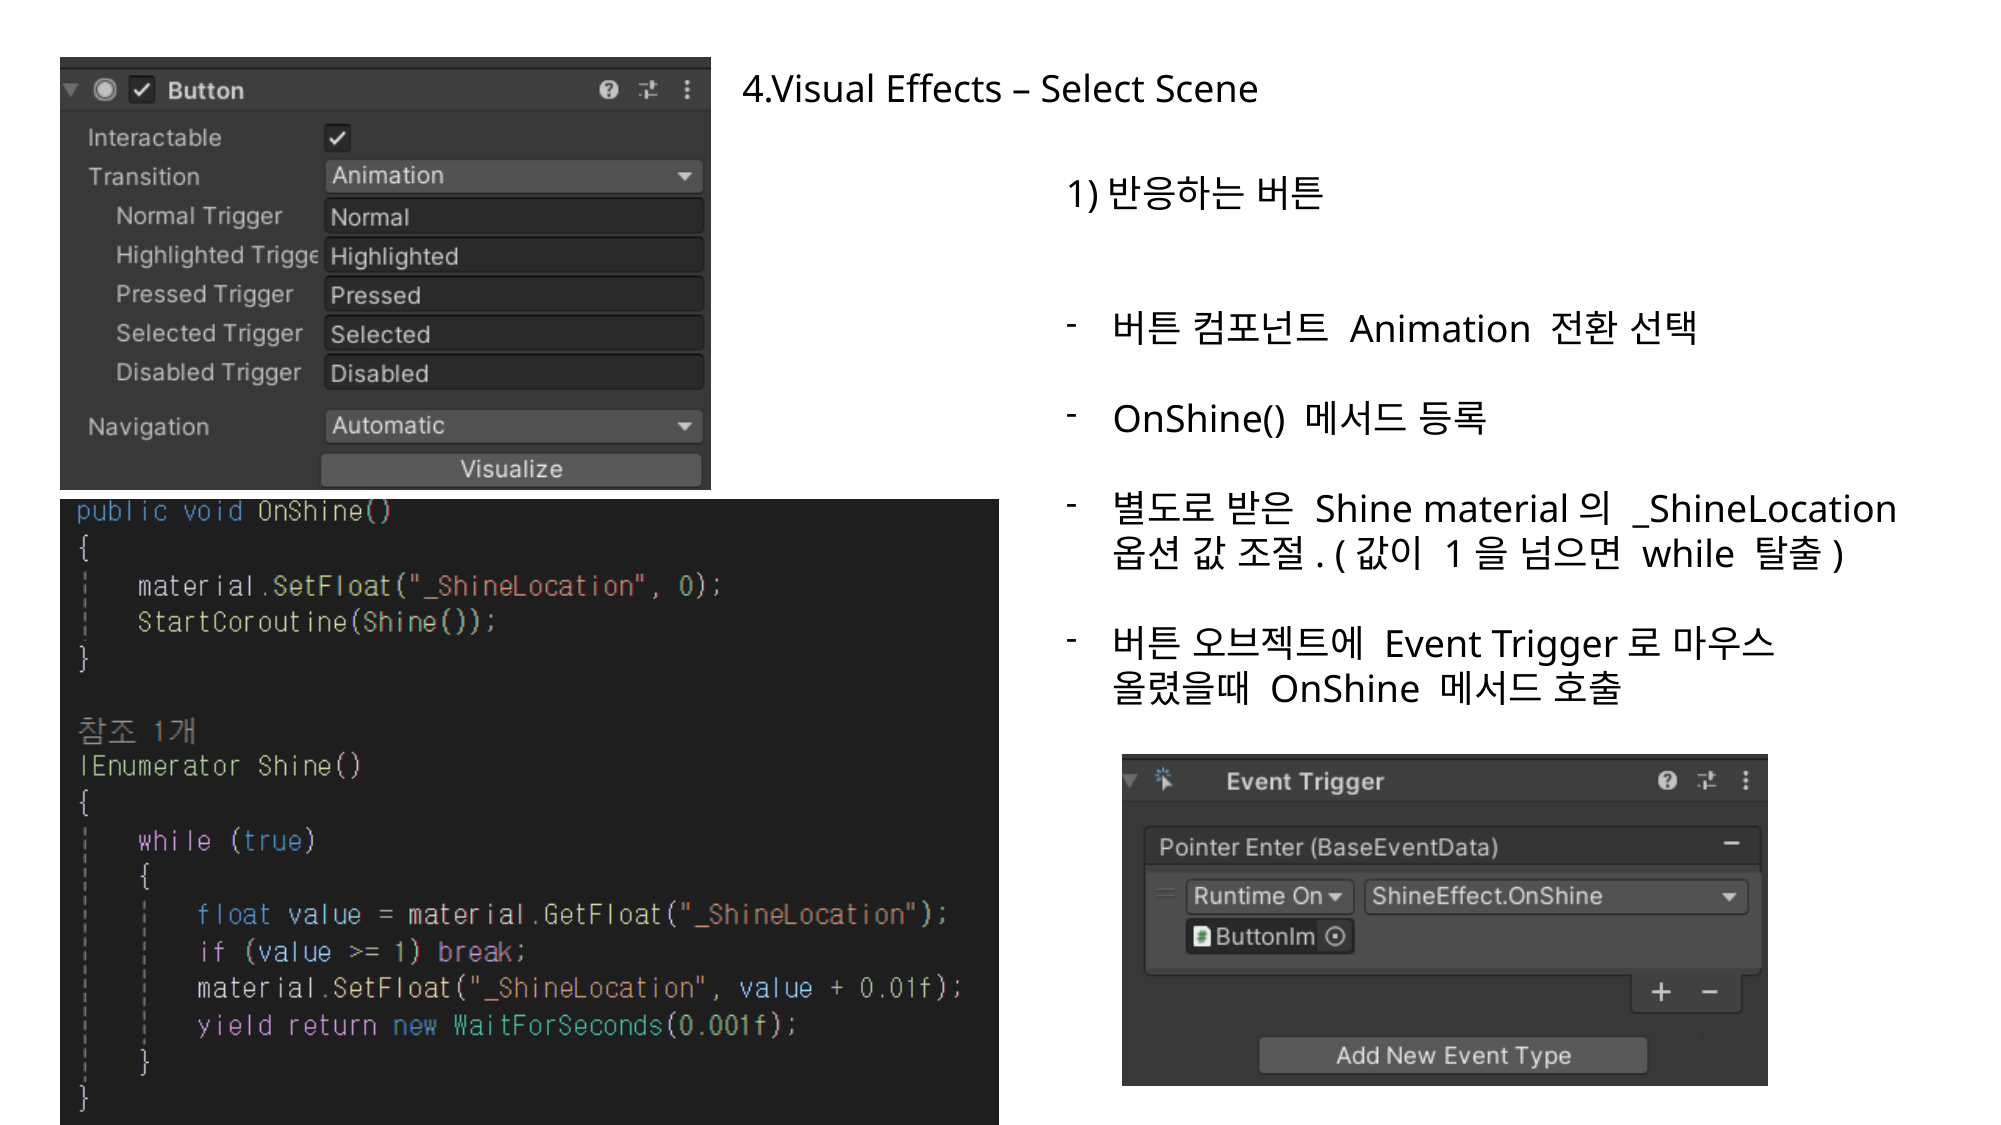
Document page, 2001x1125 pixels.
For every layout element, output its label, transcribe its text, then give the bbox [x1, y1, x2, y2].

text_box 4.Visual Effects – Select Scene [712, 57, 1500, 163]
picture [59, 498, 1000, 1125]
text_box 1)반응하는 버튼 버튼 컴포넌트 Animation 전환 선택 OnShine() 메서드 등록 별도로 받은 Shine material의 _ShineLocation 옵션 값 조절. (값이 1을 넘으면 while 탈출) 버튼 오브젝트에 Event Trigger로 마우스 올렸을때 OnShine 메서드 호출 [1050, 162, 1927, 718]
picture [60, 56, 712, 491]
picture [1122, 753, 1769, 1087]
